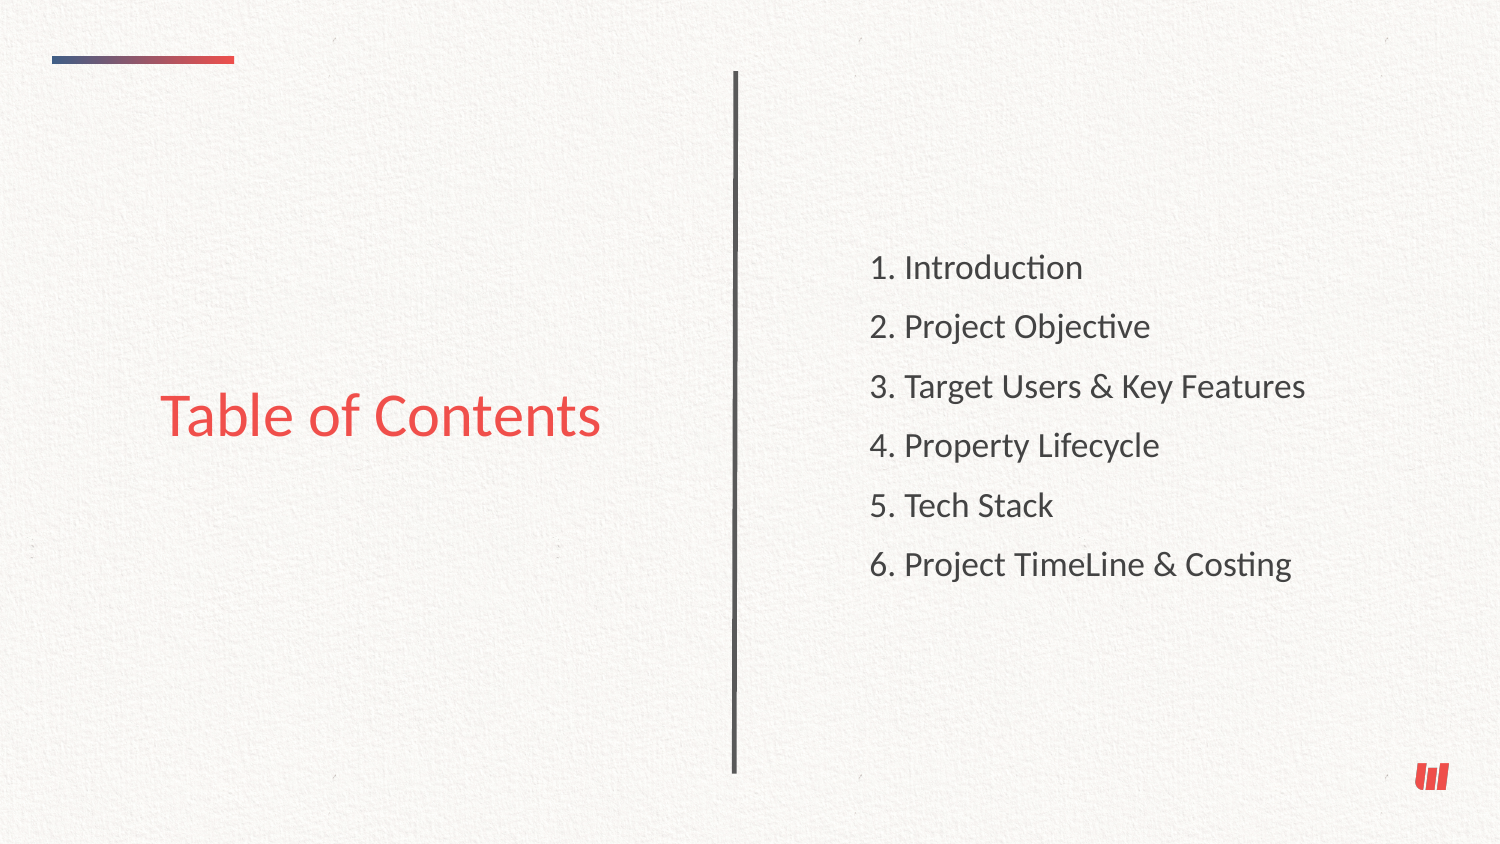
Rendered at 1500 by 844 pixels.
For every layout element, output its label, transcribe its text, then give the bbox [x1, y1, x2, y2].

text_box [52, 56, 235, 64]
text_box 1. Introduction 2. Project Objective 3. Target Users & Key Features 4. Property Lifecycle 5. Tech Stack 6. Project TimeLine & Costing [854, 262, 1434, 636]
subtitle Table of Contents [139, 381, 625, 441]
picture [0, 0, 1500, 844]
